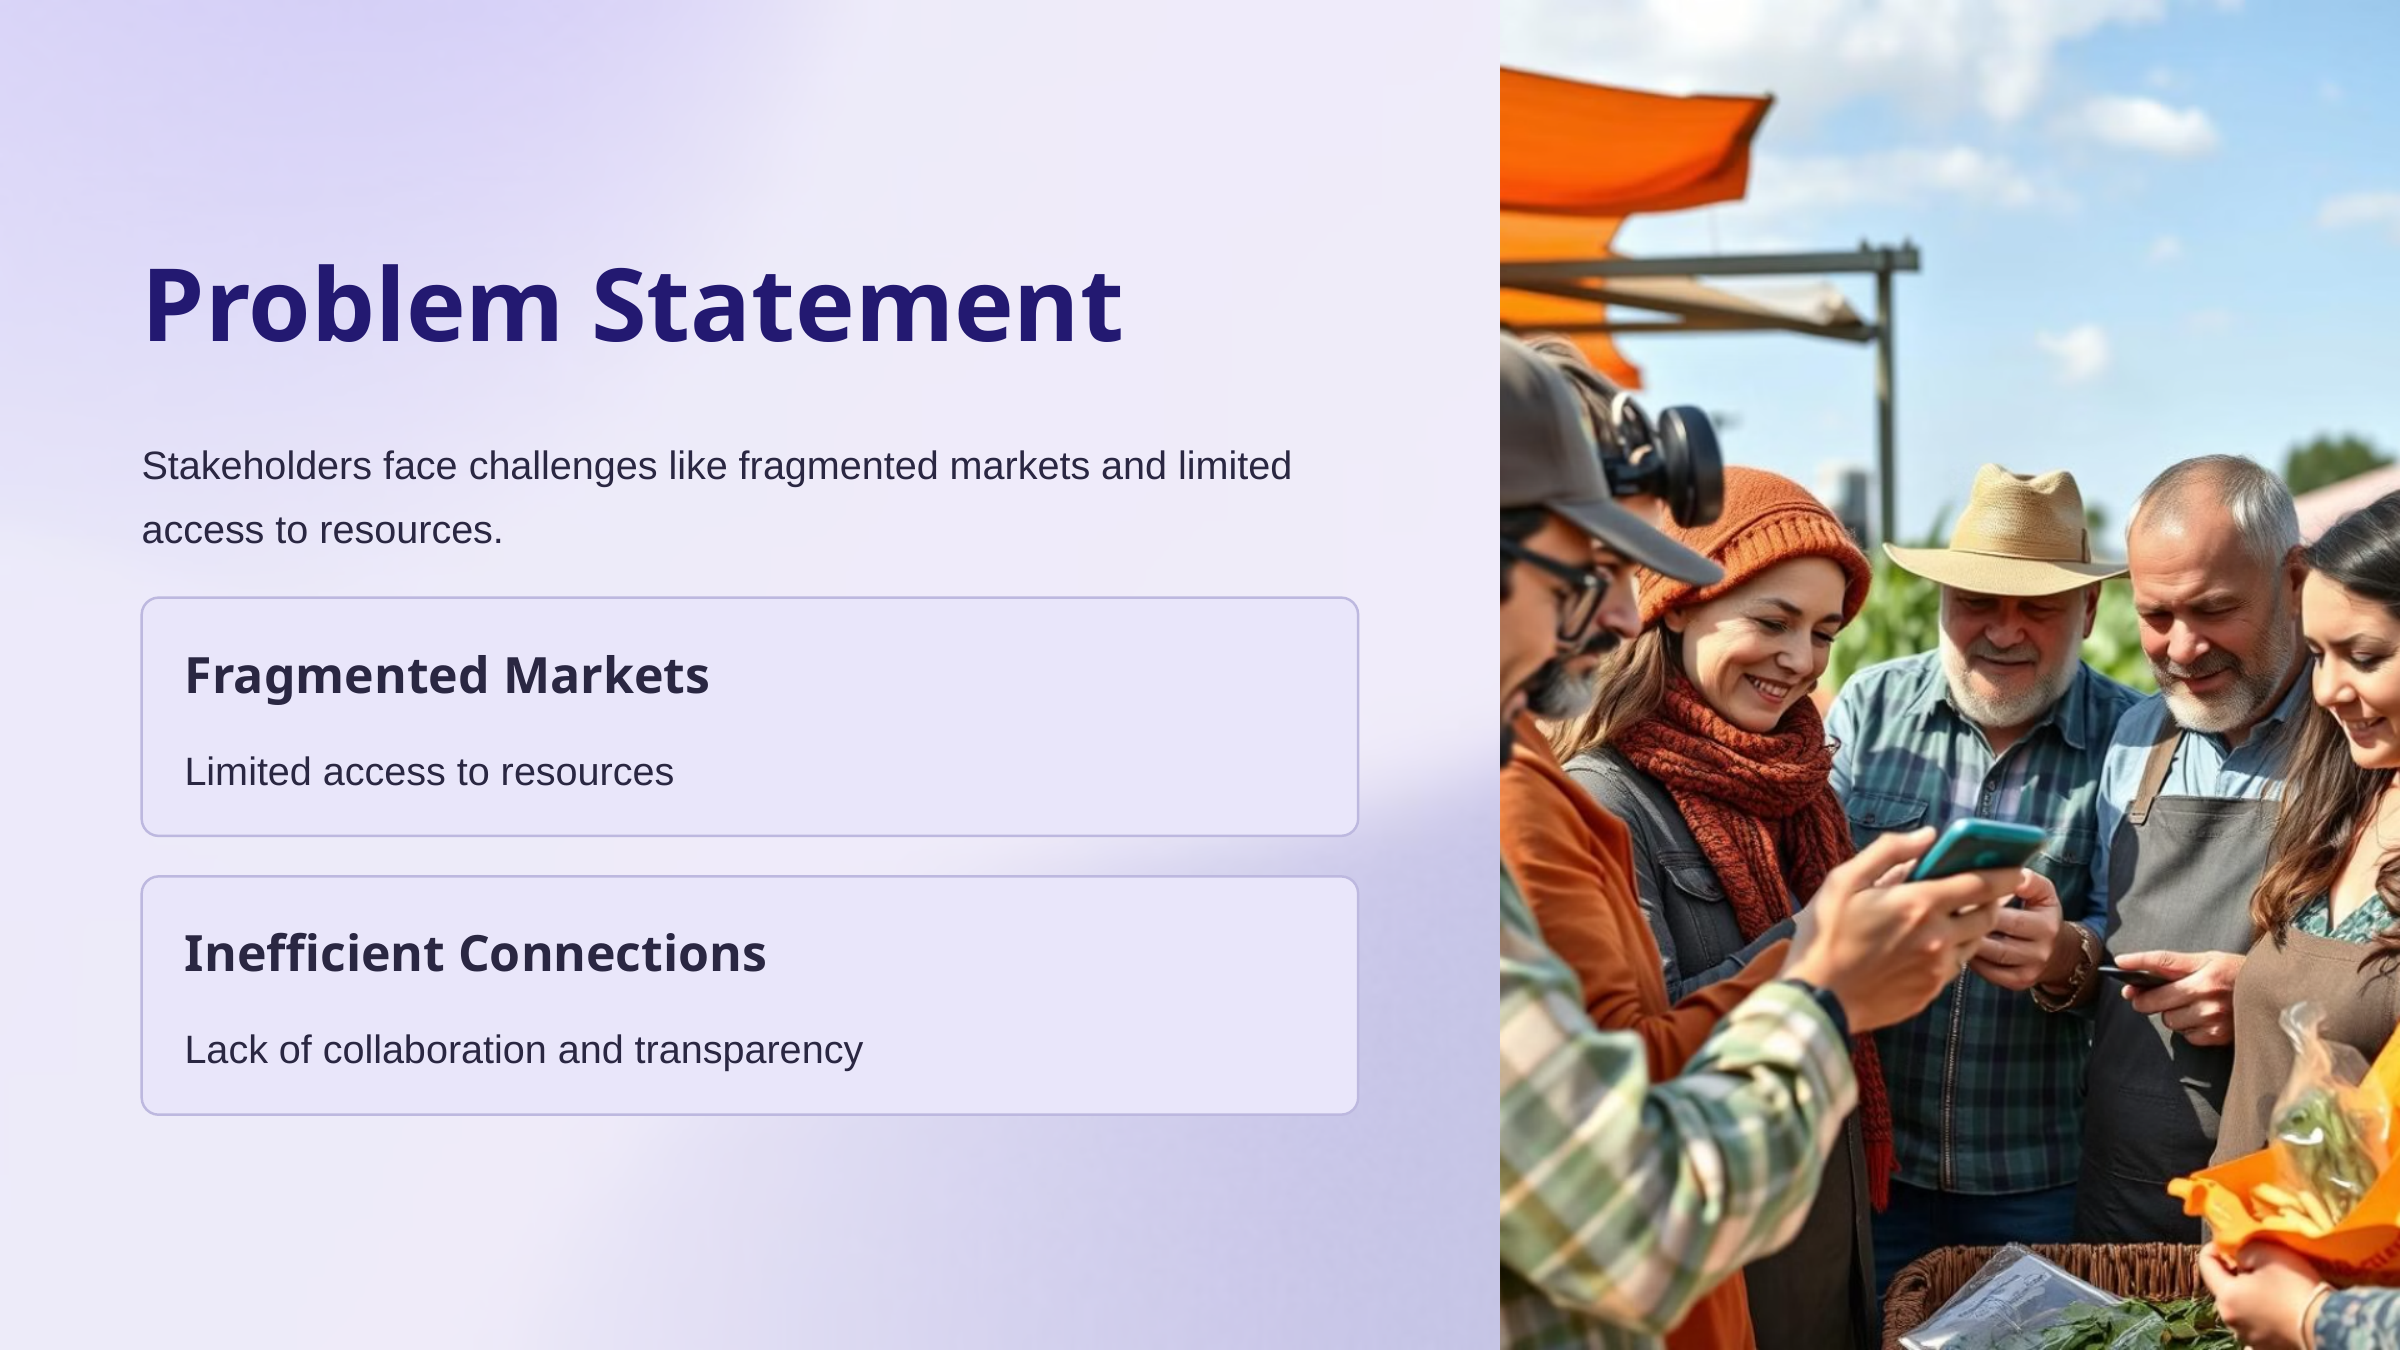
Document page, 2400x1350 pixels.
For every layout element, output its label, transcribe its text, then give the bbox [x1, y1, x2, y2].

text_box [141, 597, 1359, 836]
text_box Limited access to resources [184, 728, 1316, 793]
text_box Lack of collaboration and transparency [184, 1007, 1316, 1072]
text_box Inefficient Connections [184, 919, 736, 983]
text_box Problem Statement [141, 235, 1155, 362]
text_box [141, 876, 1359, 1115]
text_box Stakeholders face challenges like fragmented markets and limited access to resources. [141, 422, 1359, 553]
text_box Fragmented Markets [184, 640, 691, 704]
picture [1499, 0, 2400, 1350]
